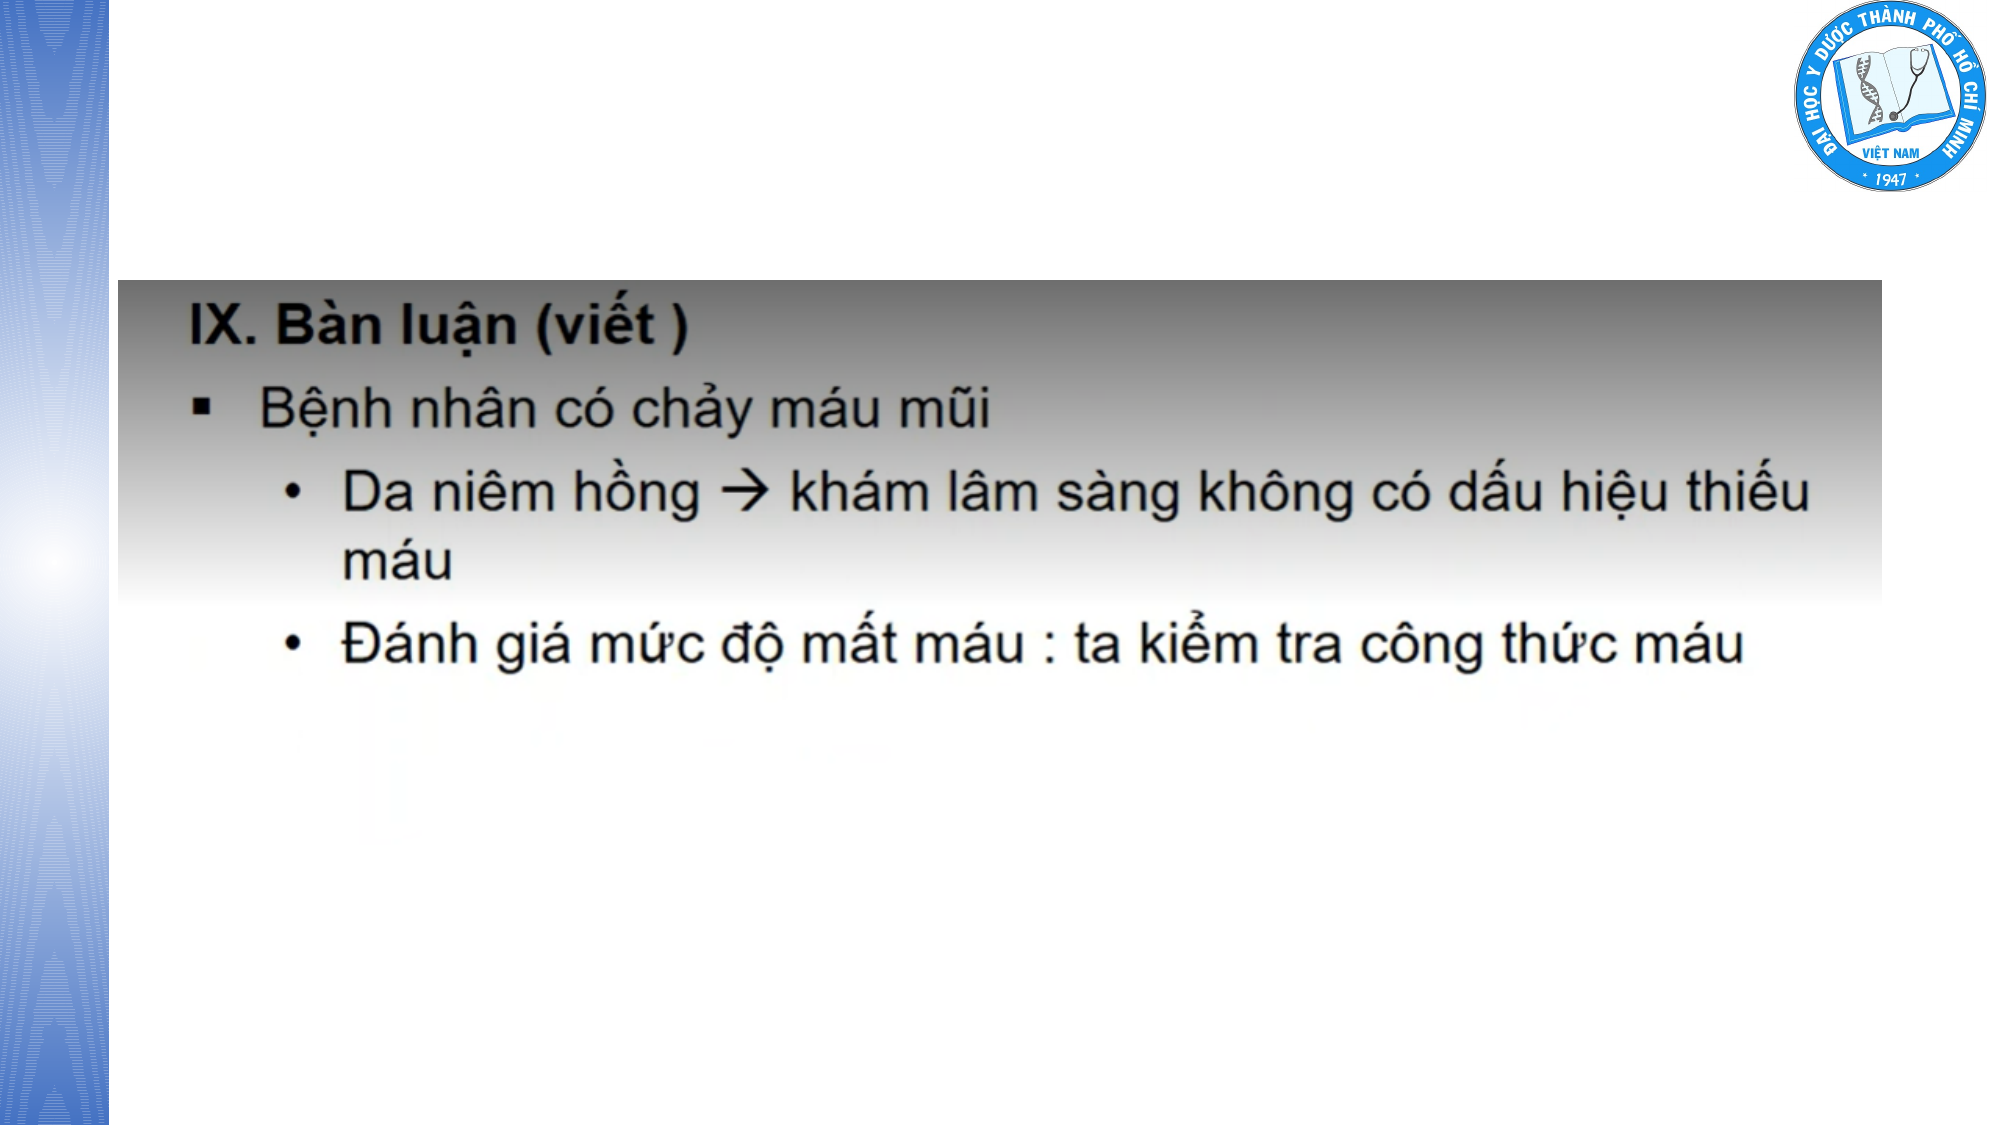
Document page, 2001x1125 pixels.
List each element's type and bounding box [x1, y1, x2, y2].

picture [118, 280, 1882, 845]
picture [1794, 0, 1987, 192]
